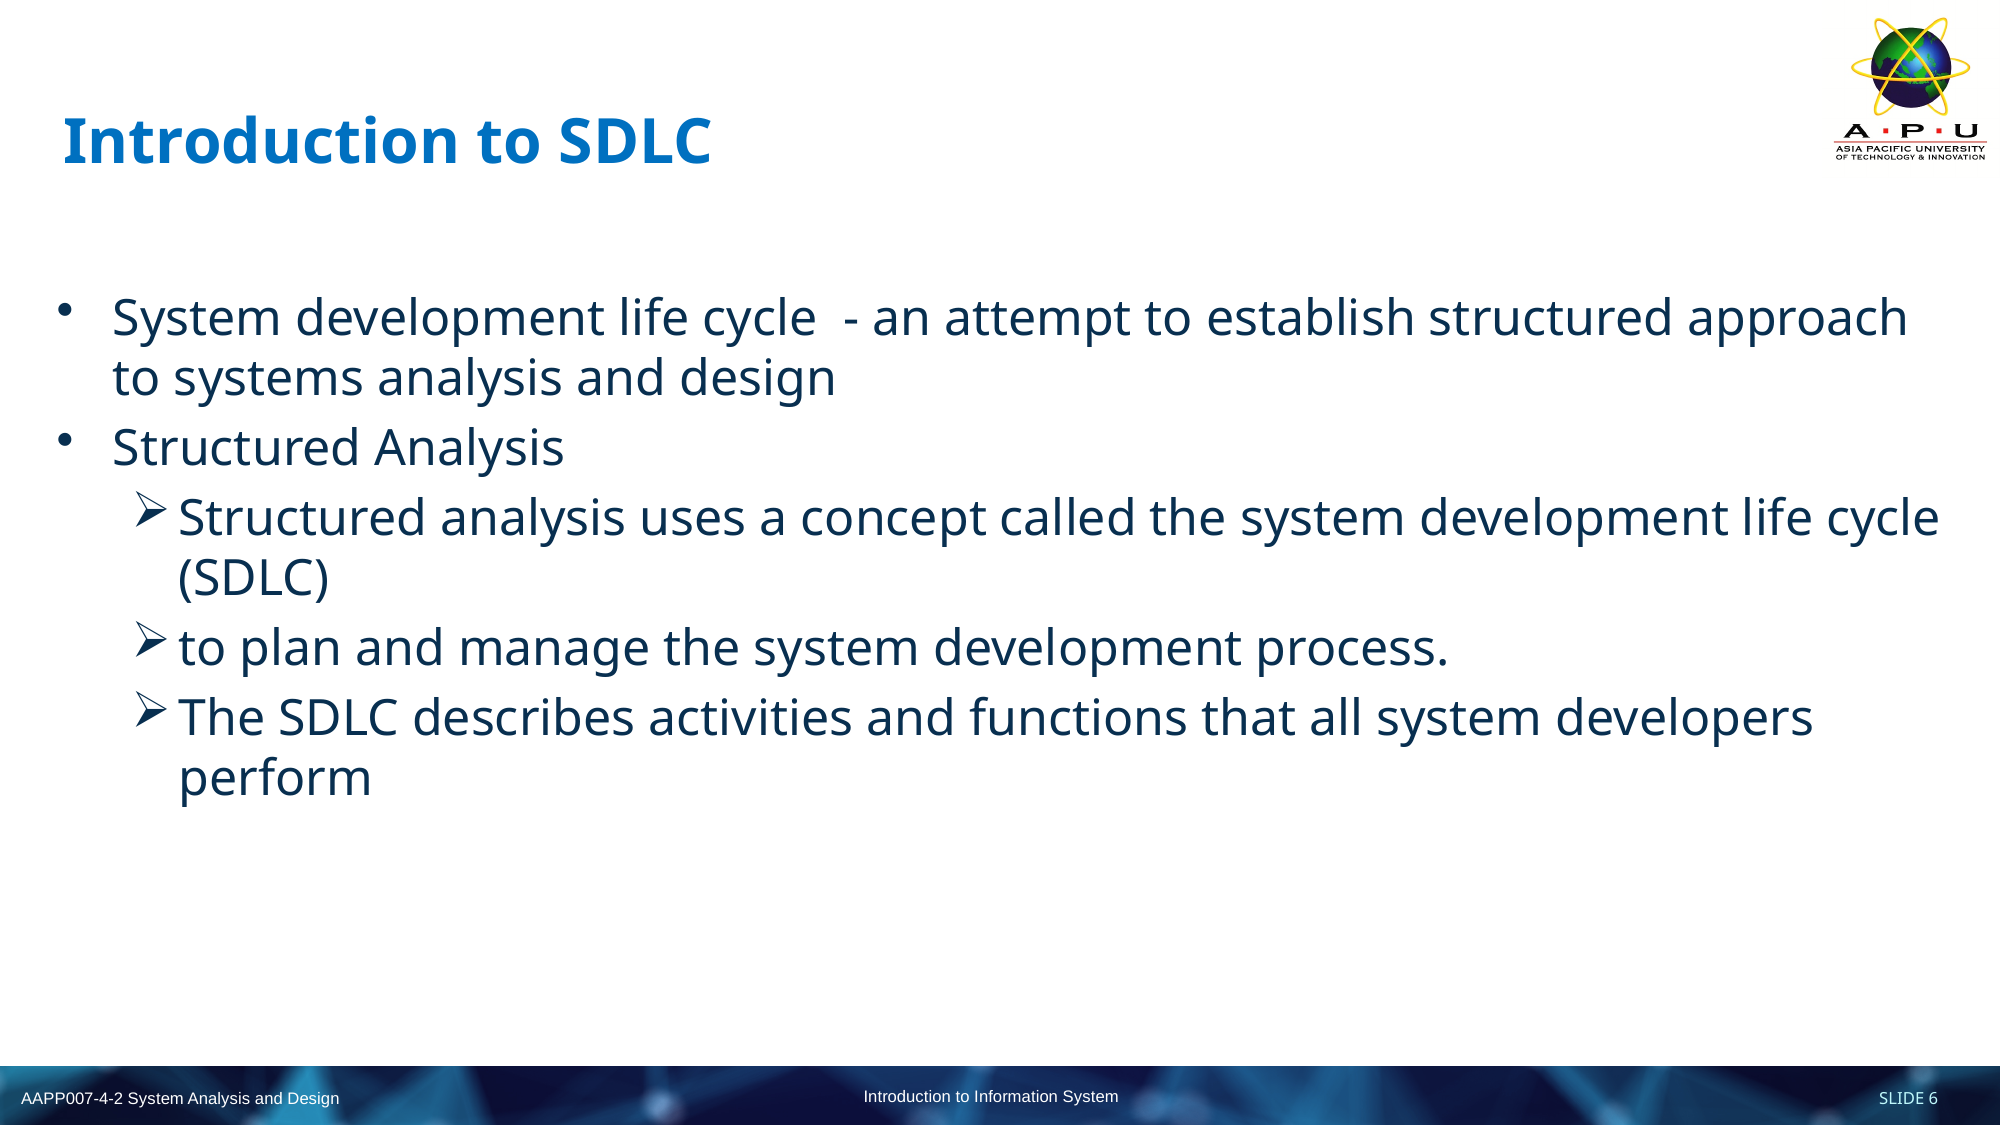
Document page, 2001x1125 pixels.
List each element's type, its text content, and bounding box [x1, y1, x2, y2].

list System development life cycle - an attempt to establish structured approach to systems analysis and design Structured Analysis Structured analysis uses a concept called the system development life cycle (SDLC) to plan and manage the system development process. The SDLC describes activities and functions that all system developers perform [41, 278, 1969, 1021]
picture [1822, 0, 2000, 178]
picture [0, 1066, 2000, 1125]
title Introduction to SDLC [48, 45, 1764, 233]
